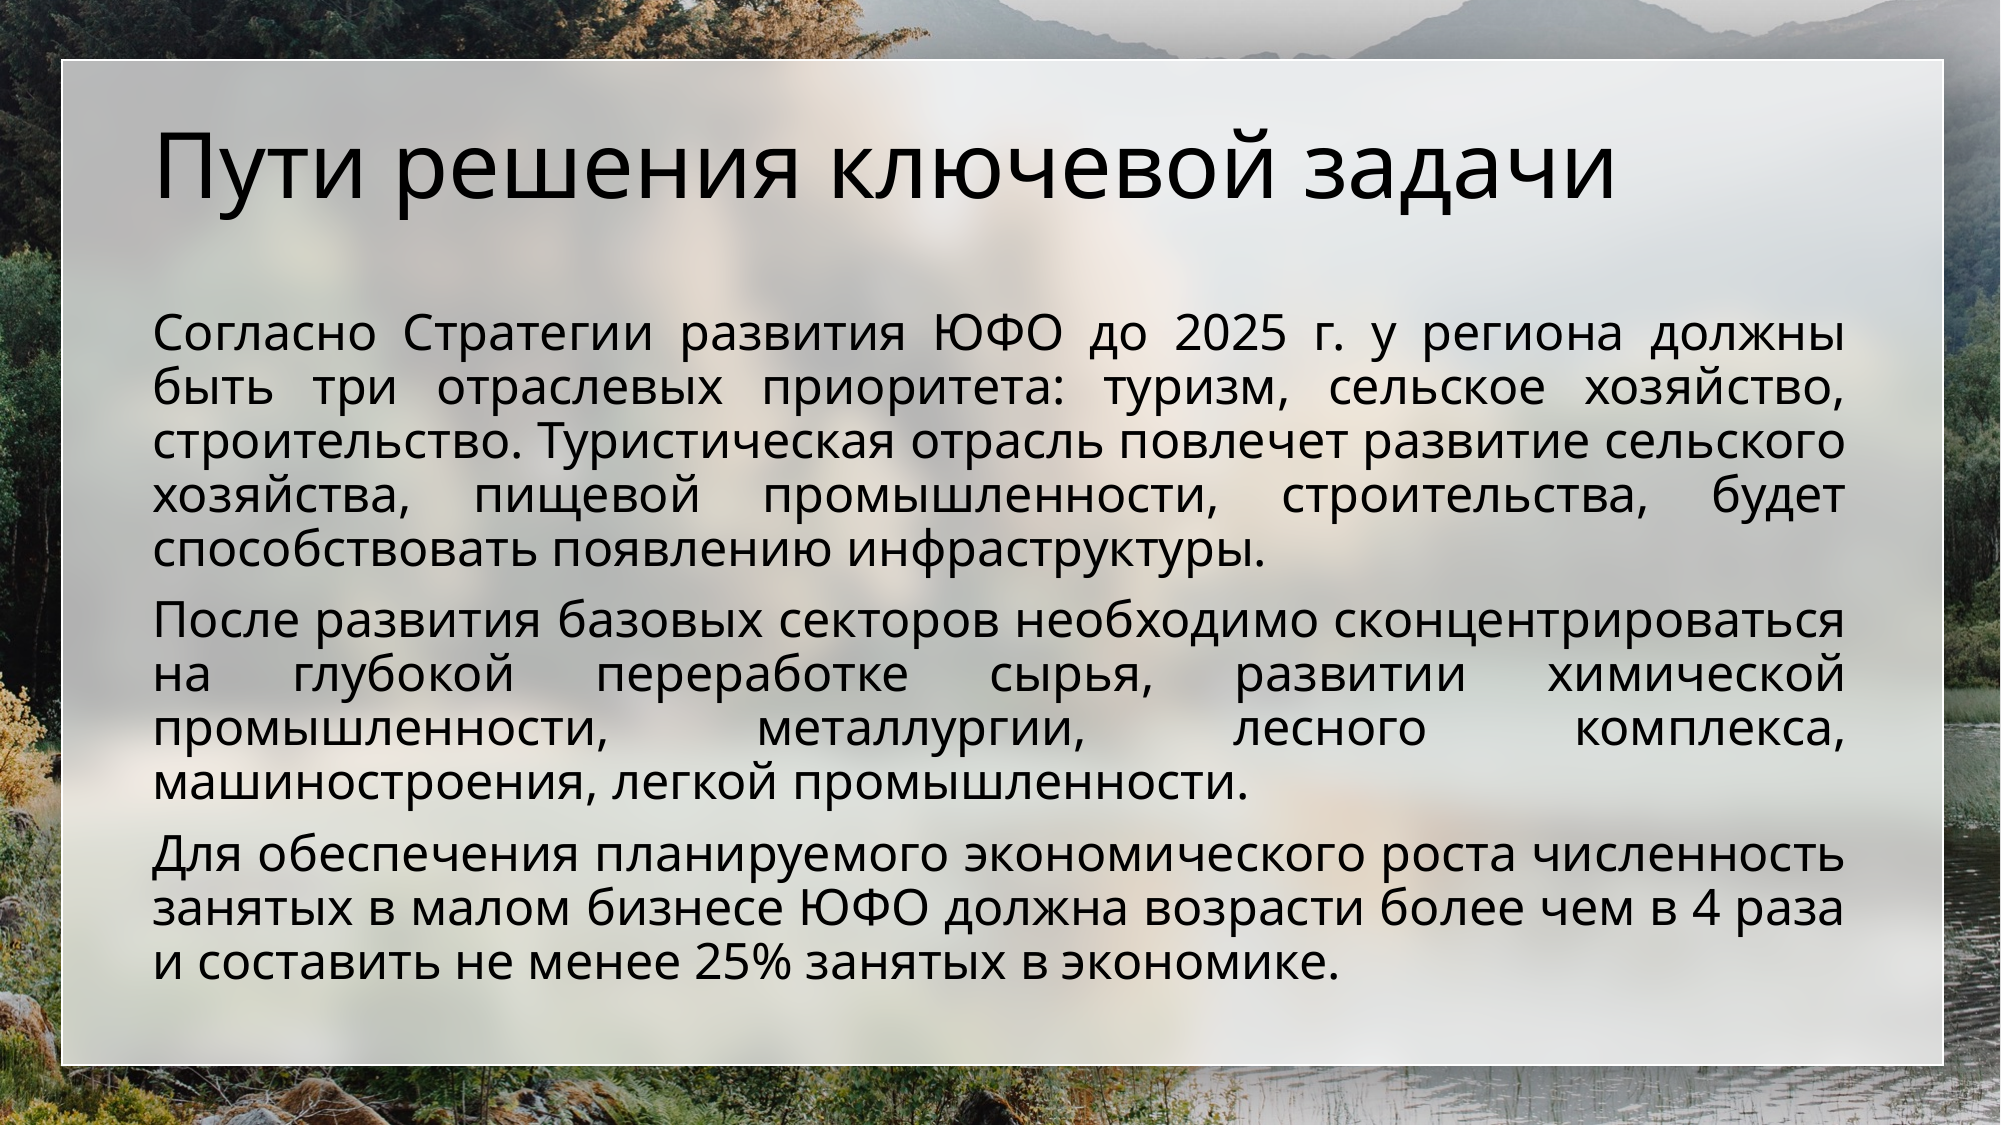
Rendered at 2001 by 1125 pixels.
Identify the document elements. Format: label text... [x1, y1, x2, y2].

list Согласно Стратегии развития ЮФО до 2025 г. у региона должны быть три отраслевых приоритета: туризм, сельское хозяйство, строительство. Туристическая отрасль повлечет развитие сельского хозяйства, пищевой промышленности, строительства, будет способствовать появлению инфраструктуры. После развития базовых секторов необходимо сконцентрироваться на глубокой переработке сырья, развитии химической промышленности, металлургии, лесного комплекса, машиностроения, легкой промышленности. Для обеспечения планируемого экономического роста численность занятых в малом бизнесе ЮФО должна возрасти более чем в 4 раза и составить не менее 25% занятых в экономике. [137, 299, 1863, 1014]
title Пути решения ключевой задачи [137, 59, 1863, 278]
picture [0, 0, 2000, 1125]
